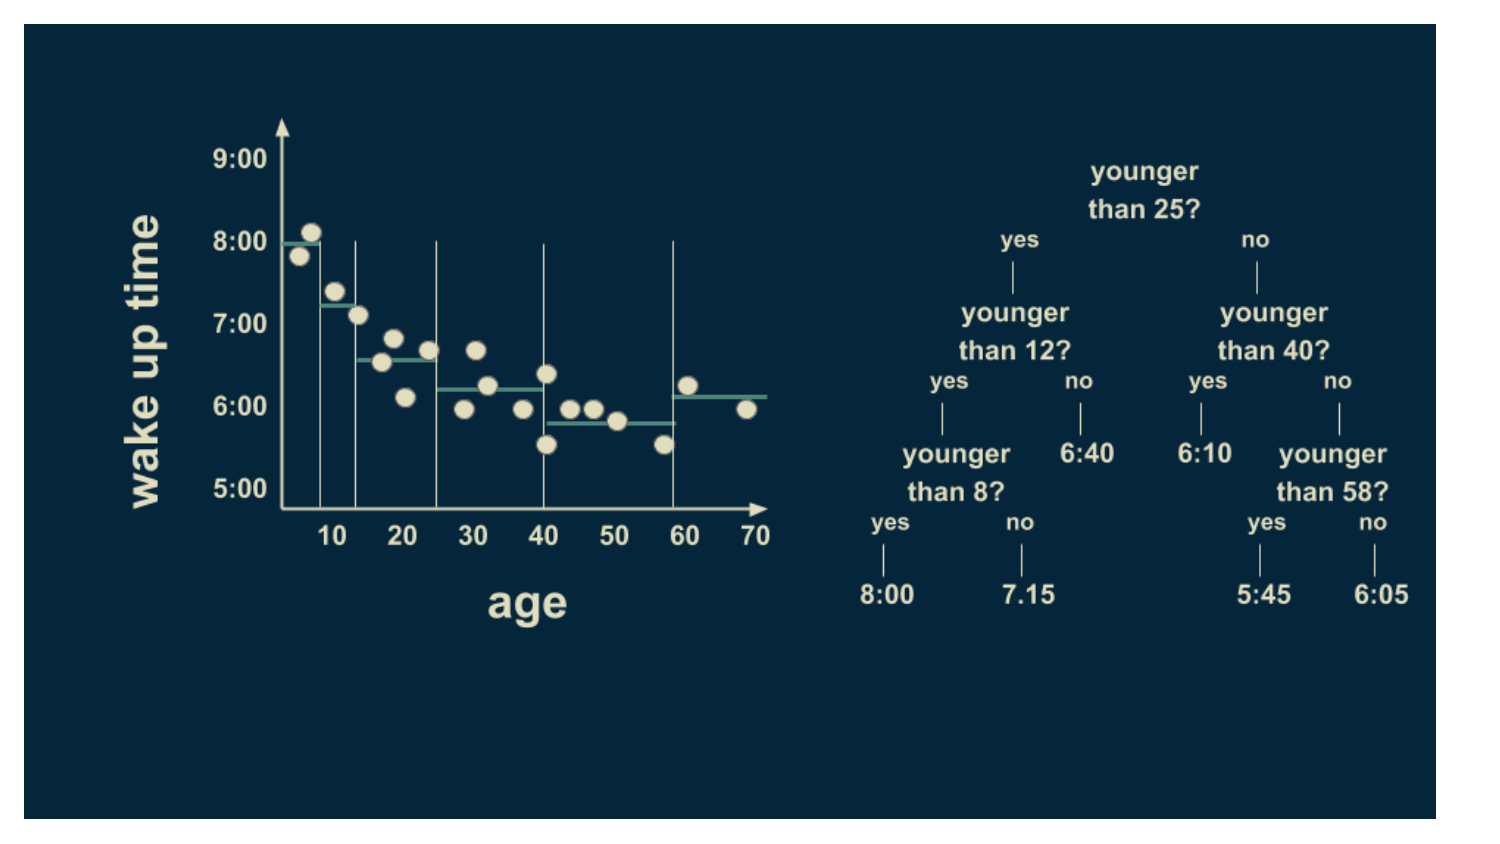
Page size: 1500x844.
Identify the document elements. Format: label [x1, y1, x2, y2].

picture [24, 24, 1437, 819]
